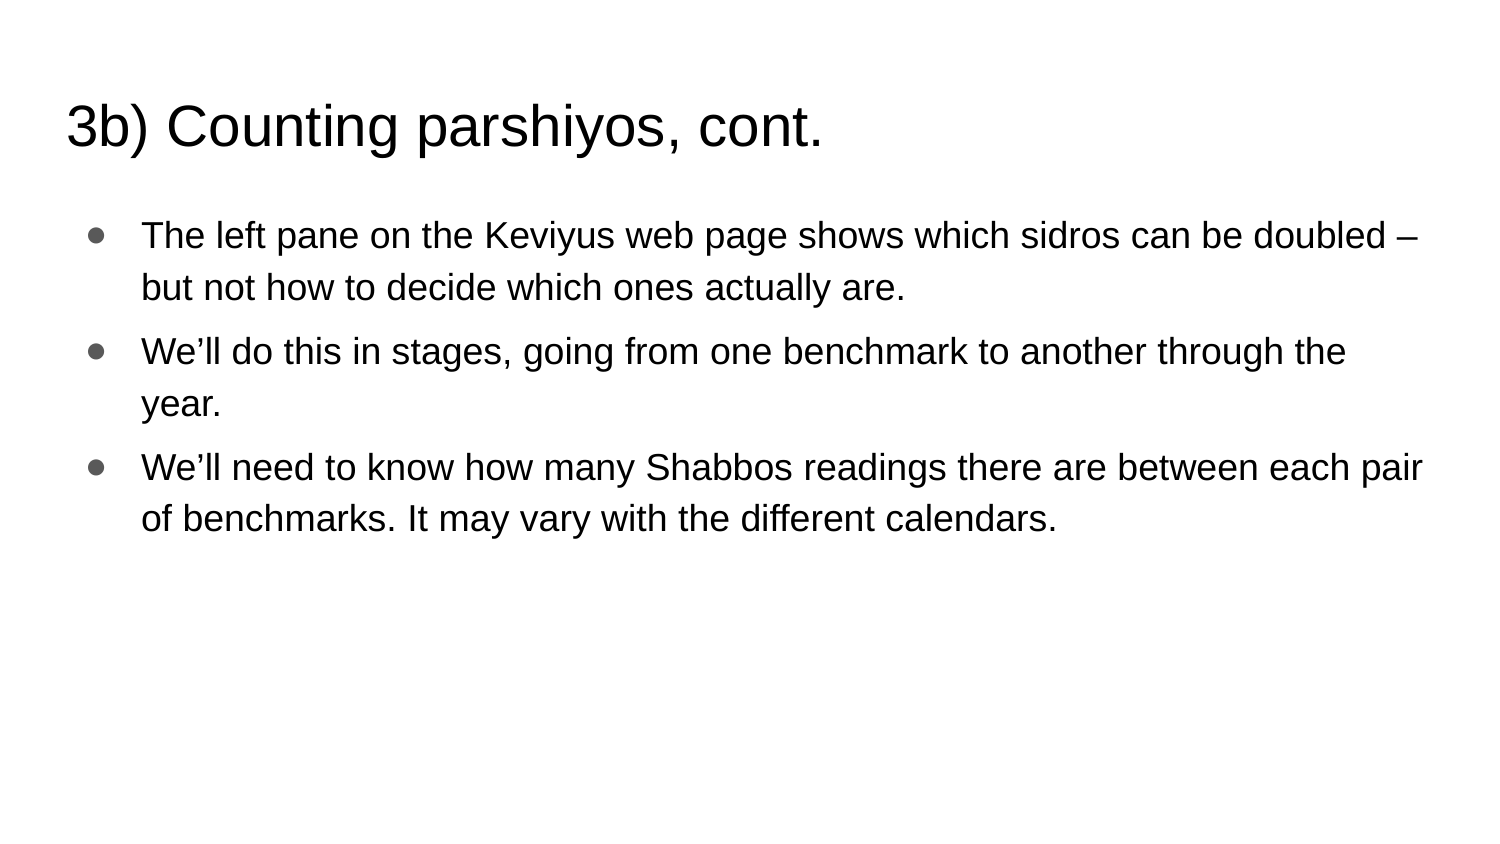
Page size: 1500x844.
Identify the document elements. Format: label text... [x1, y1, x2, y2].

list The left pane on the Keviyus web page shows which sidros can be doubled – but not how to decide which ones actually are. We’ll do this in stages, going from one benchmark to another through the year. We’ll need to know how many Shabbos readings there are between each pair of benchmarks. It may vary with the different calendars. [51, 189, 1449, 784]
title 3b) Counting parshiyos, cont. [51, 72, 1449, 167]
